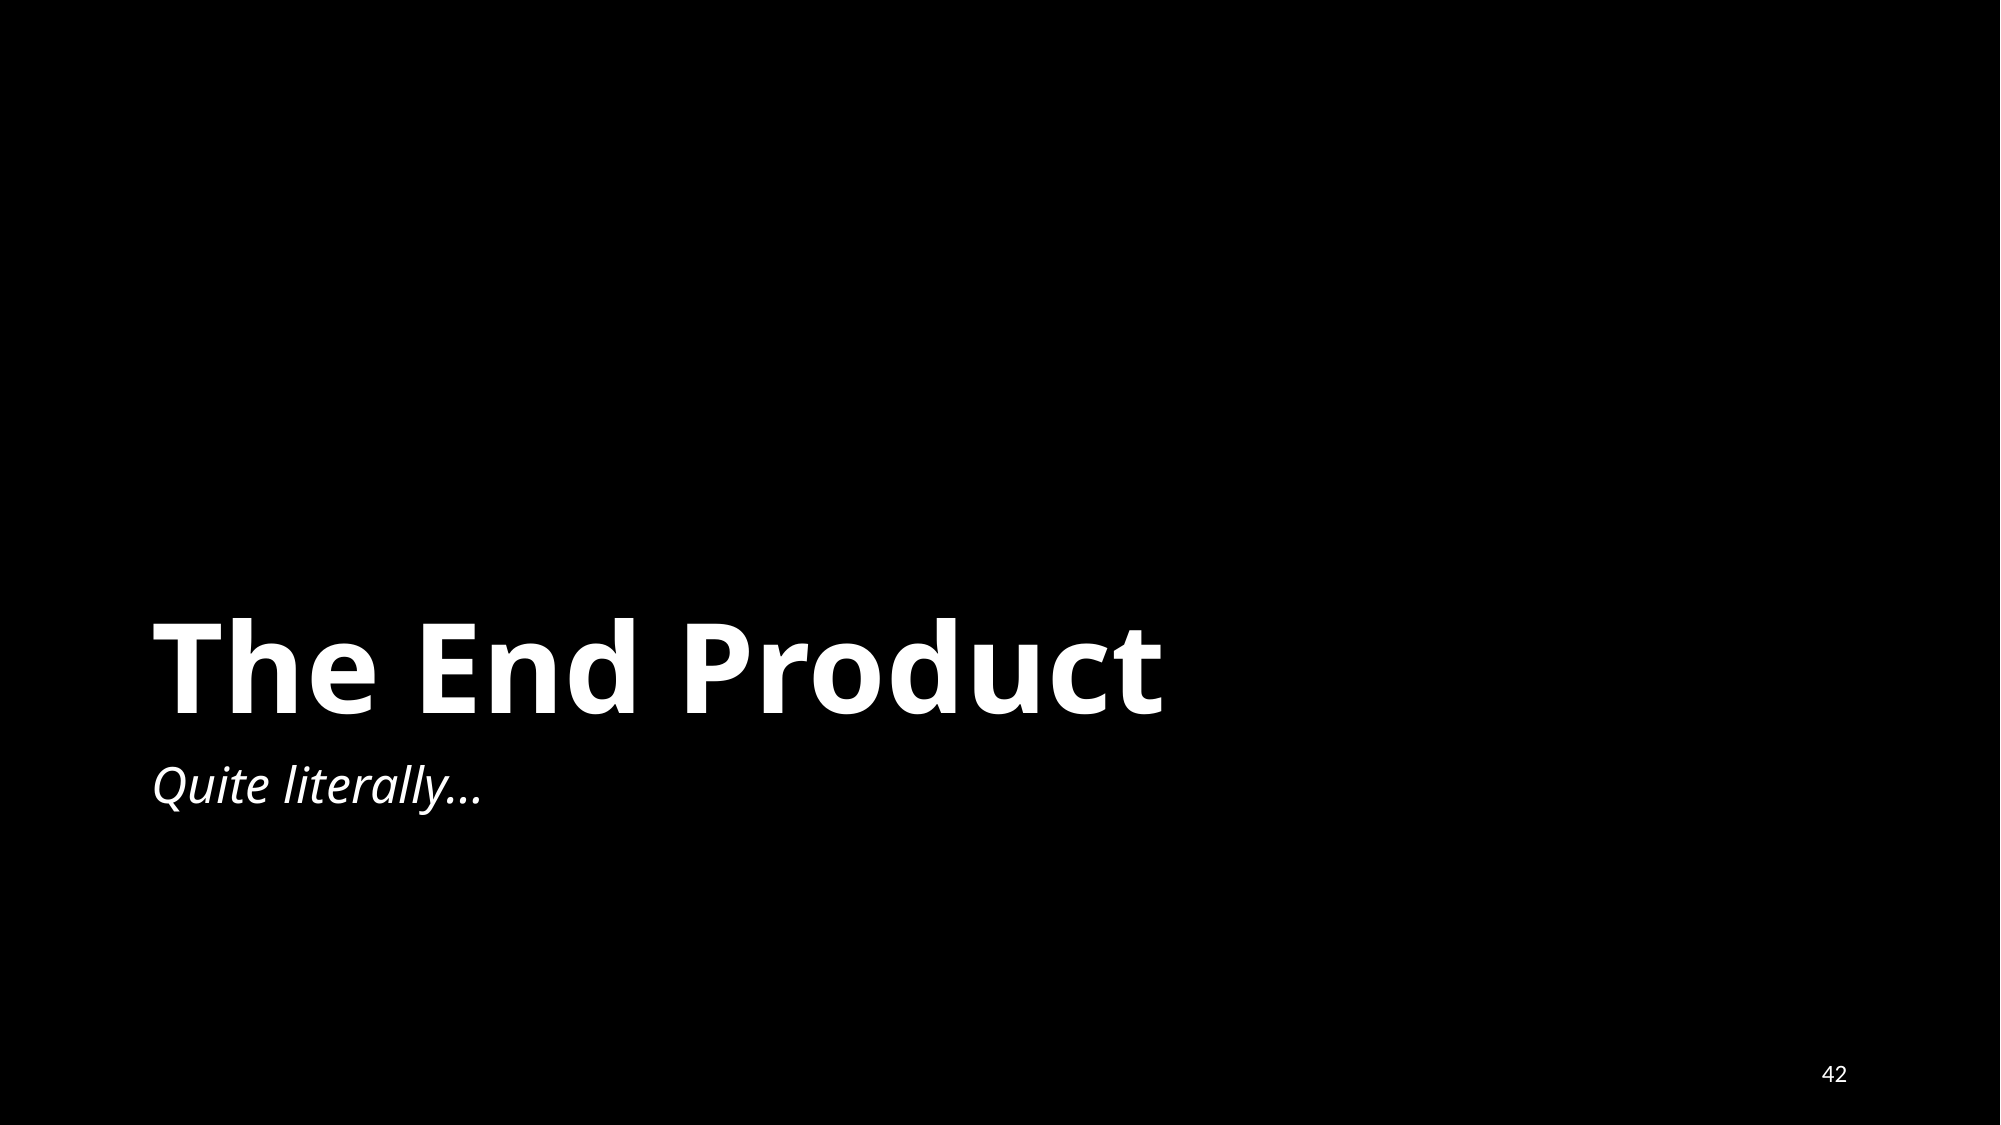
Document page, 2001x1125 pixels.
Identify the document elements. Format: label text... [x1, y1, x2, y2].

list Quite literally… [136, 752, 1862, 999]
slide_number 42 [1412, 1042, 1863, 1103]
title The End Product [136, 280, 1862, 749]
